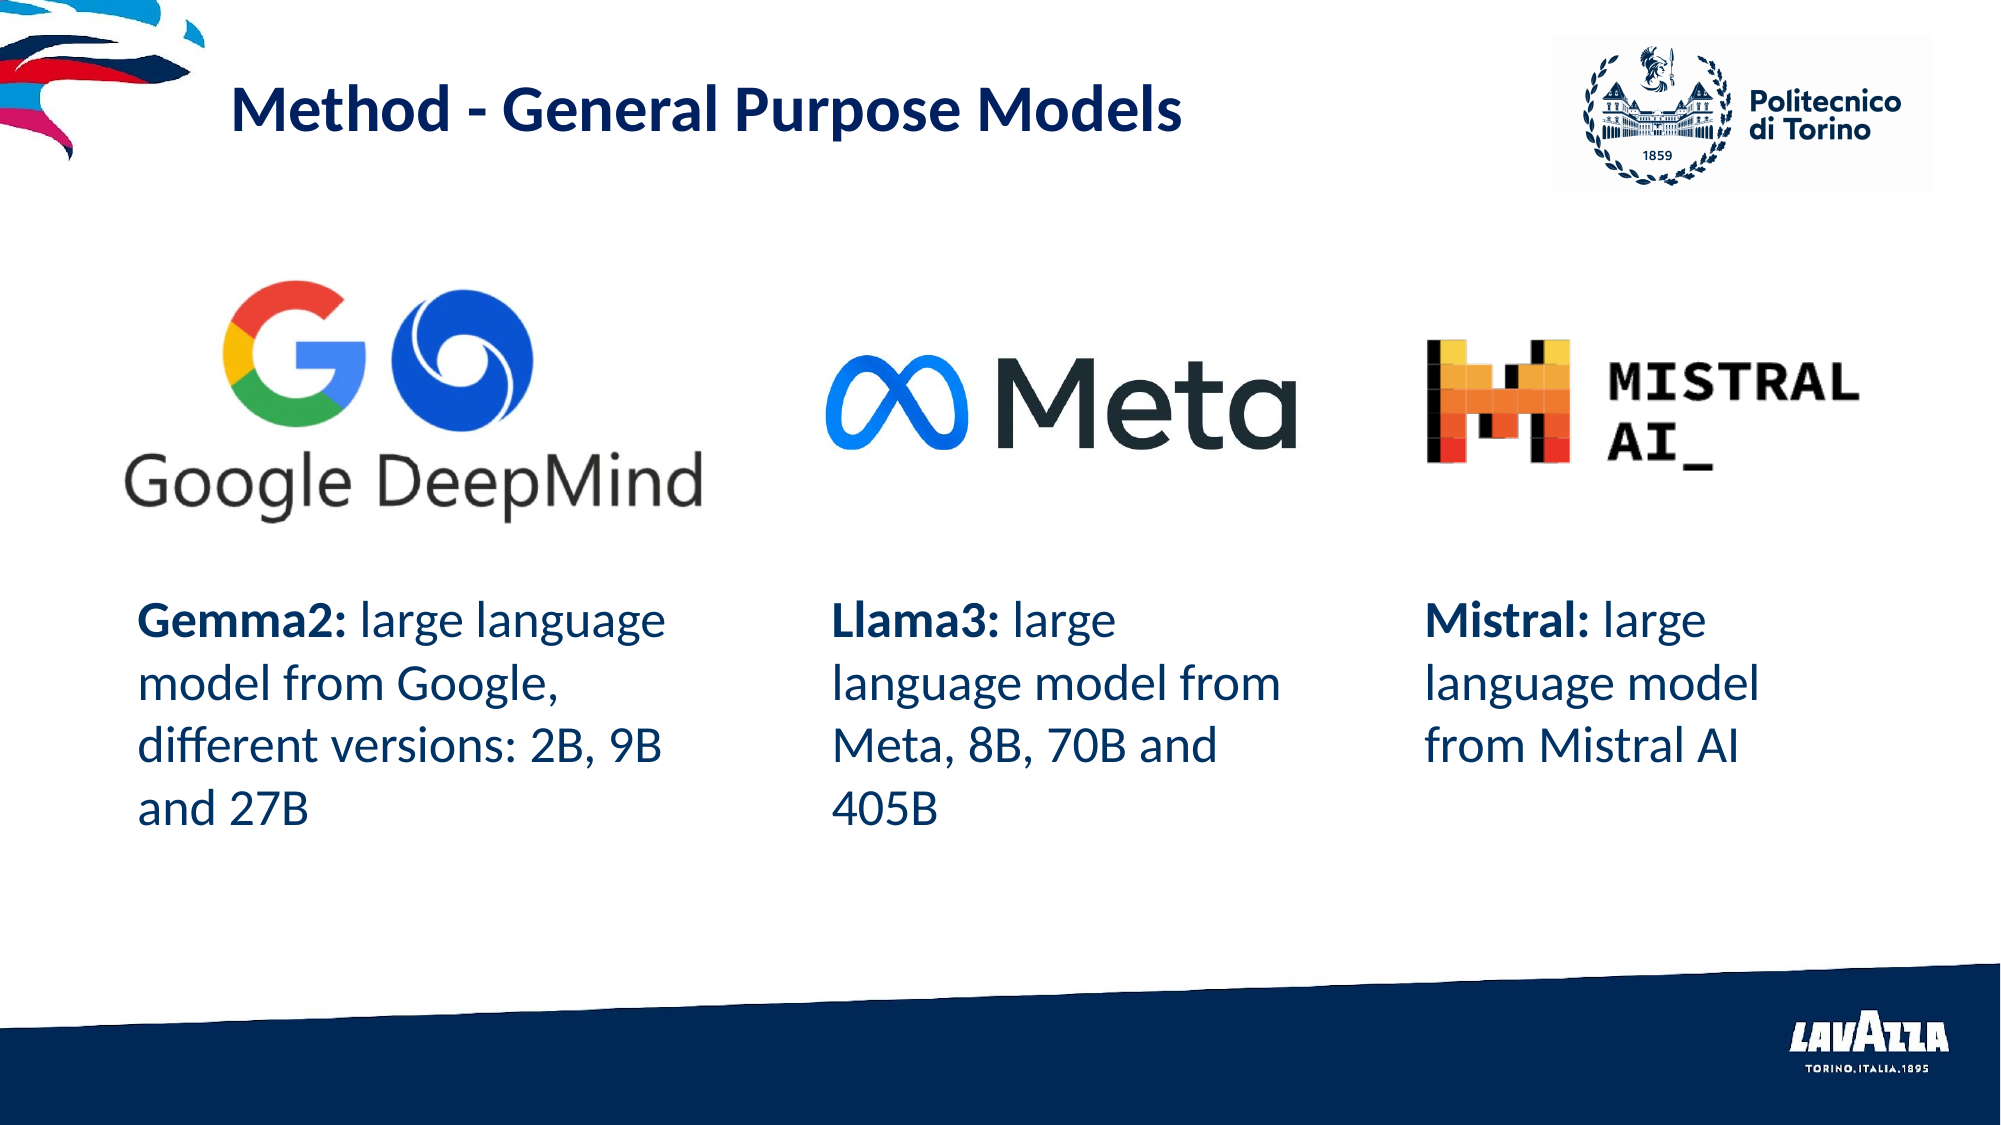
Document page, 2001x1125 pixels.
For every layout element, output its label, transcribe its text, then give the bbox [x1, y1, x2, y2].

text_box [122, 278, 1878, 847]
text_box Method - General Purpose Models [226, 76, 1546, 148]
picture [0, 0, 2001, 1125]
